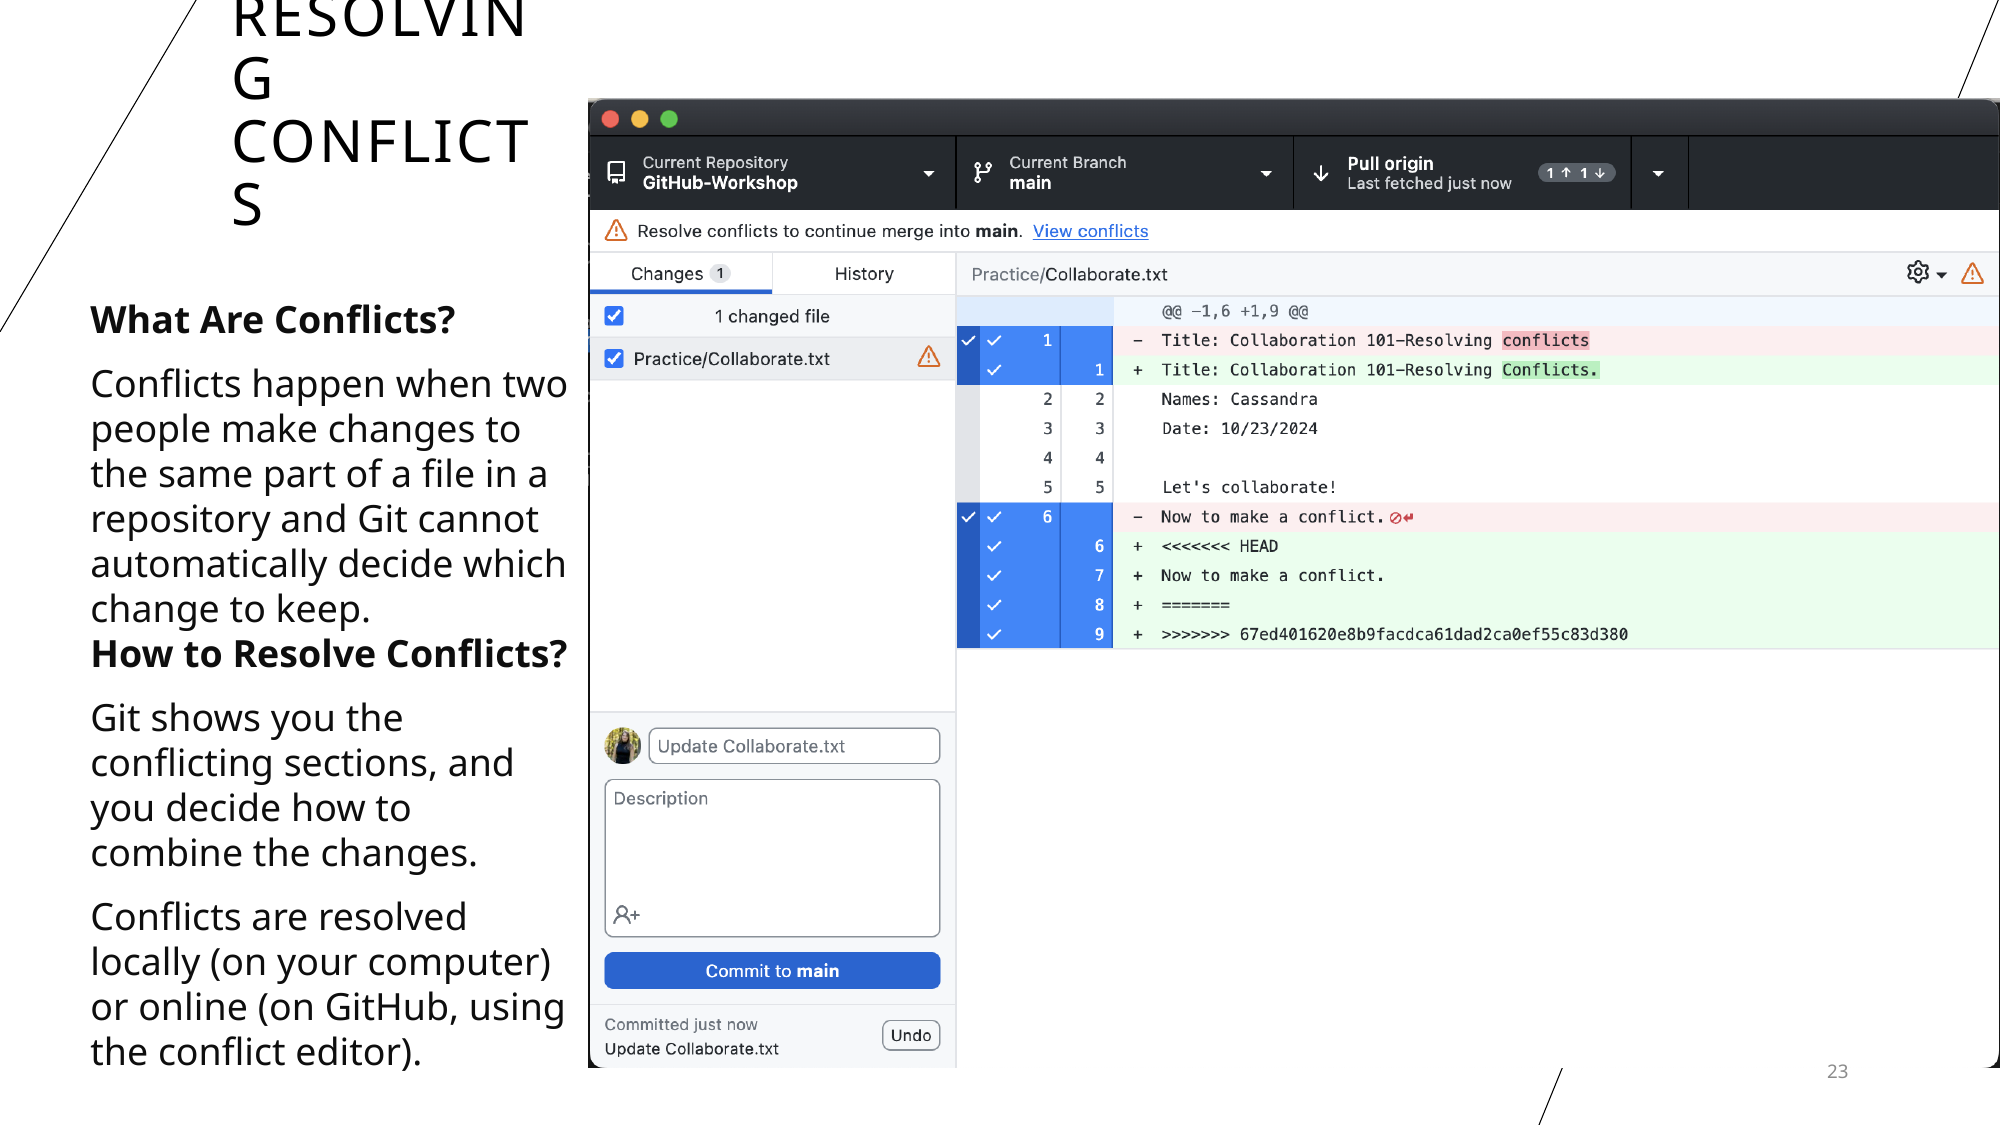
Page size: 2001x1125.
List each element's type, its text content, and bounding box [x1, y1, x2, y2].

text_box What Are Conflicts? Conflicts happen when two people make changes to the same part of a file in a repository and Git cannot automatically decide which change to keep. How to Resolve Conflicts? Git shows you the conflicting sections, and you decide how to combine the changes. Conflicts are resolved locally (on your computer) or online (on GitHub, using the conflict editor). [75, 289, 589, 1081]
slide_number 23 [1701, 1068, 1864, 1103]
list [588, 98, 2000, 1068]
title Resolving Conflicts [216, 43, 568, 246]
